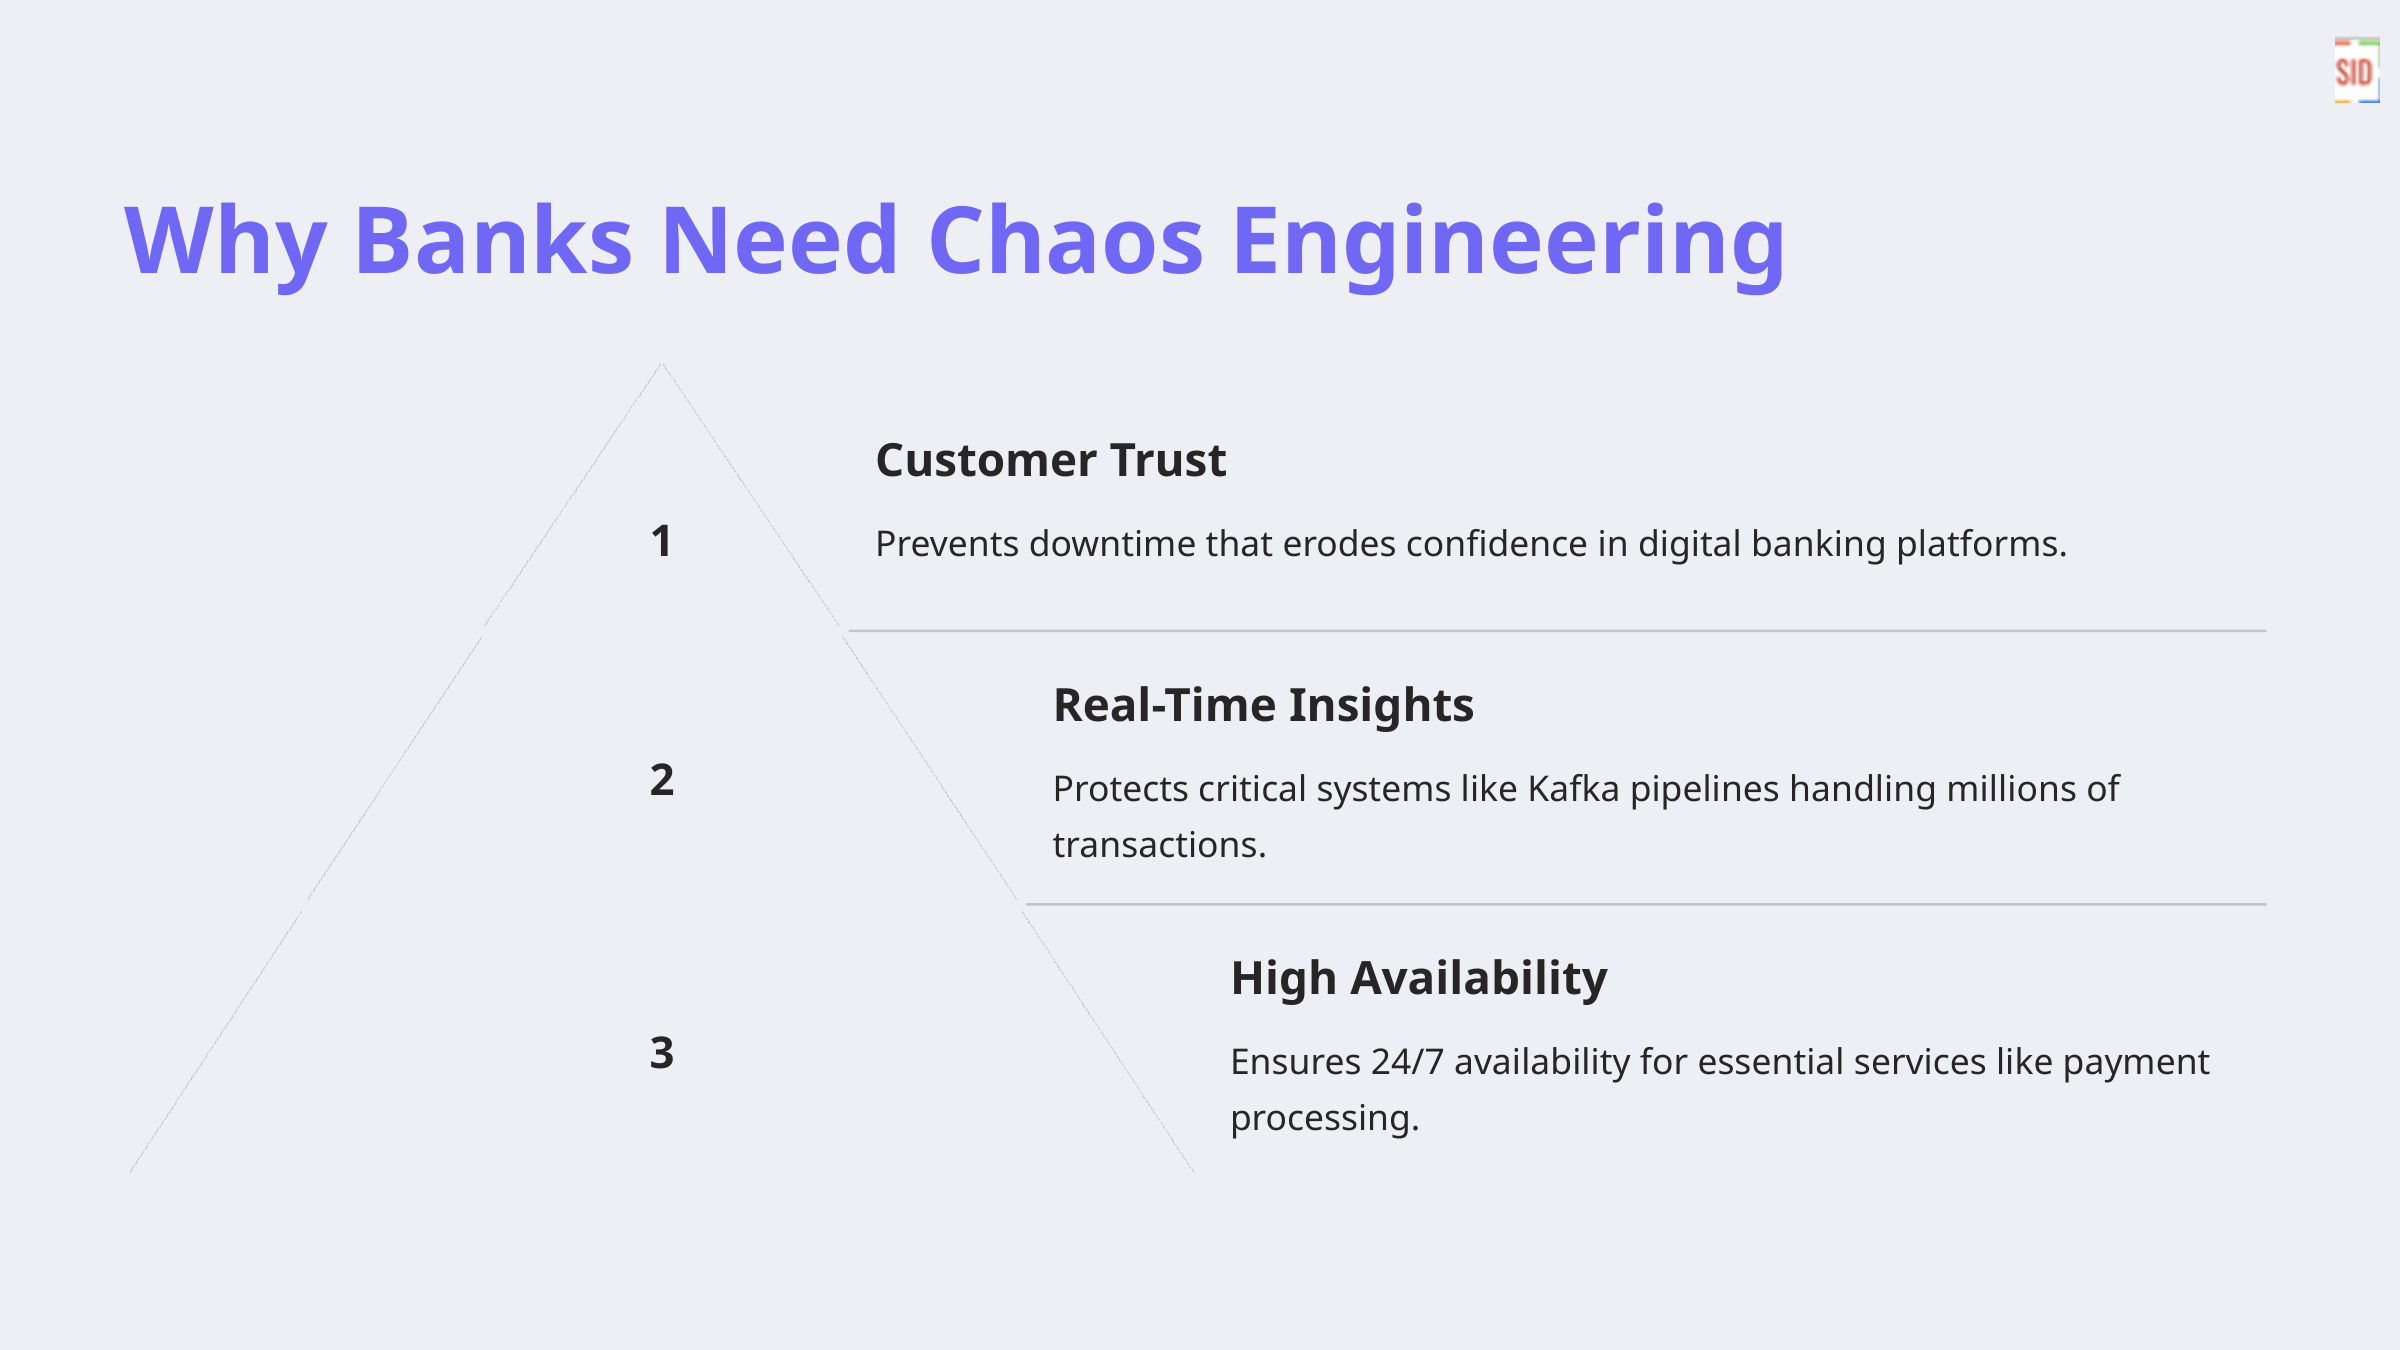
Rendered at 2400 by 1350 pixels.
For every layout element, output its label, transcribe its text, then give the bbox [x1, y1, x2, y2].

text_box Why Banks Need Chaos Engineering [124, 175, 1603, 293]
text_box [848, 629, 2267, 633]
text_box High Availability [1230, 945, 1698, 1004]
text_box Ensures 24/7 availability for essential services like payment processing. [1230, 1025, 2240, 1140]
picture [484, 363, 840, 628]
text_box Prevents downtime that erodes confidence in digital banking platforms. [875, 506, 2155, 564]
text_box Protects critical systems like Kafka pipelines handling millions of transactions. [1052, 751, 2241, 866]
text_box Real-Time Insights [1052, 672, 1521, 731]
picture [129, 910, 1195, 1175]
picture [307, 636, 1018, 902]
text_box Customer Trust [875, 427, 1343, 486]
picture [2335, 35, 2380, 103]
